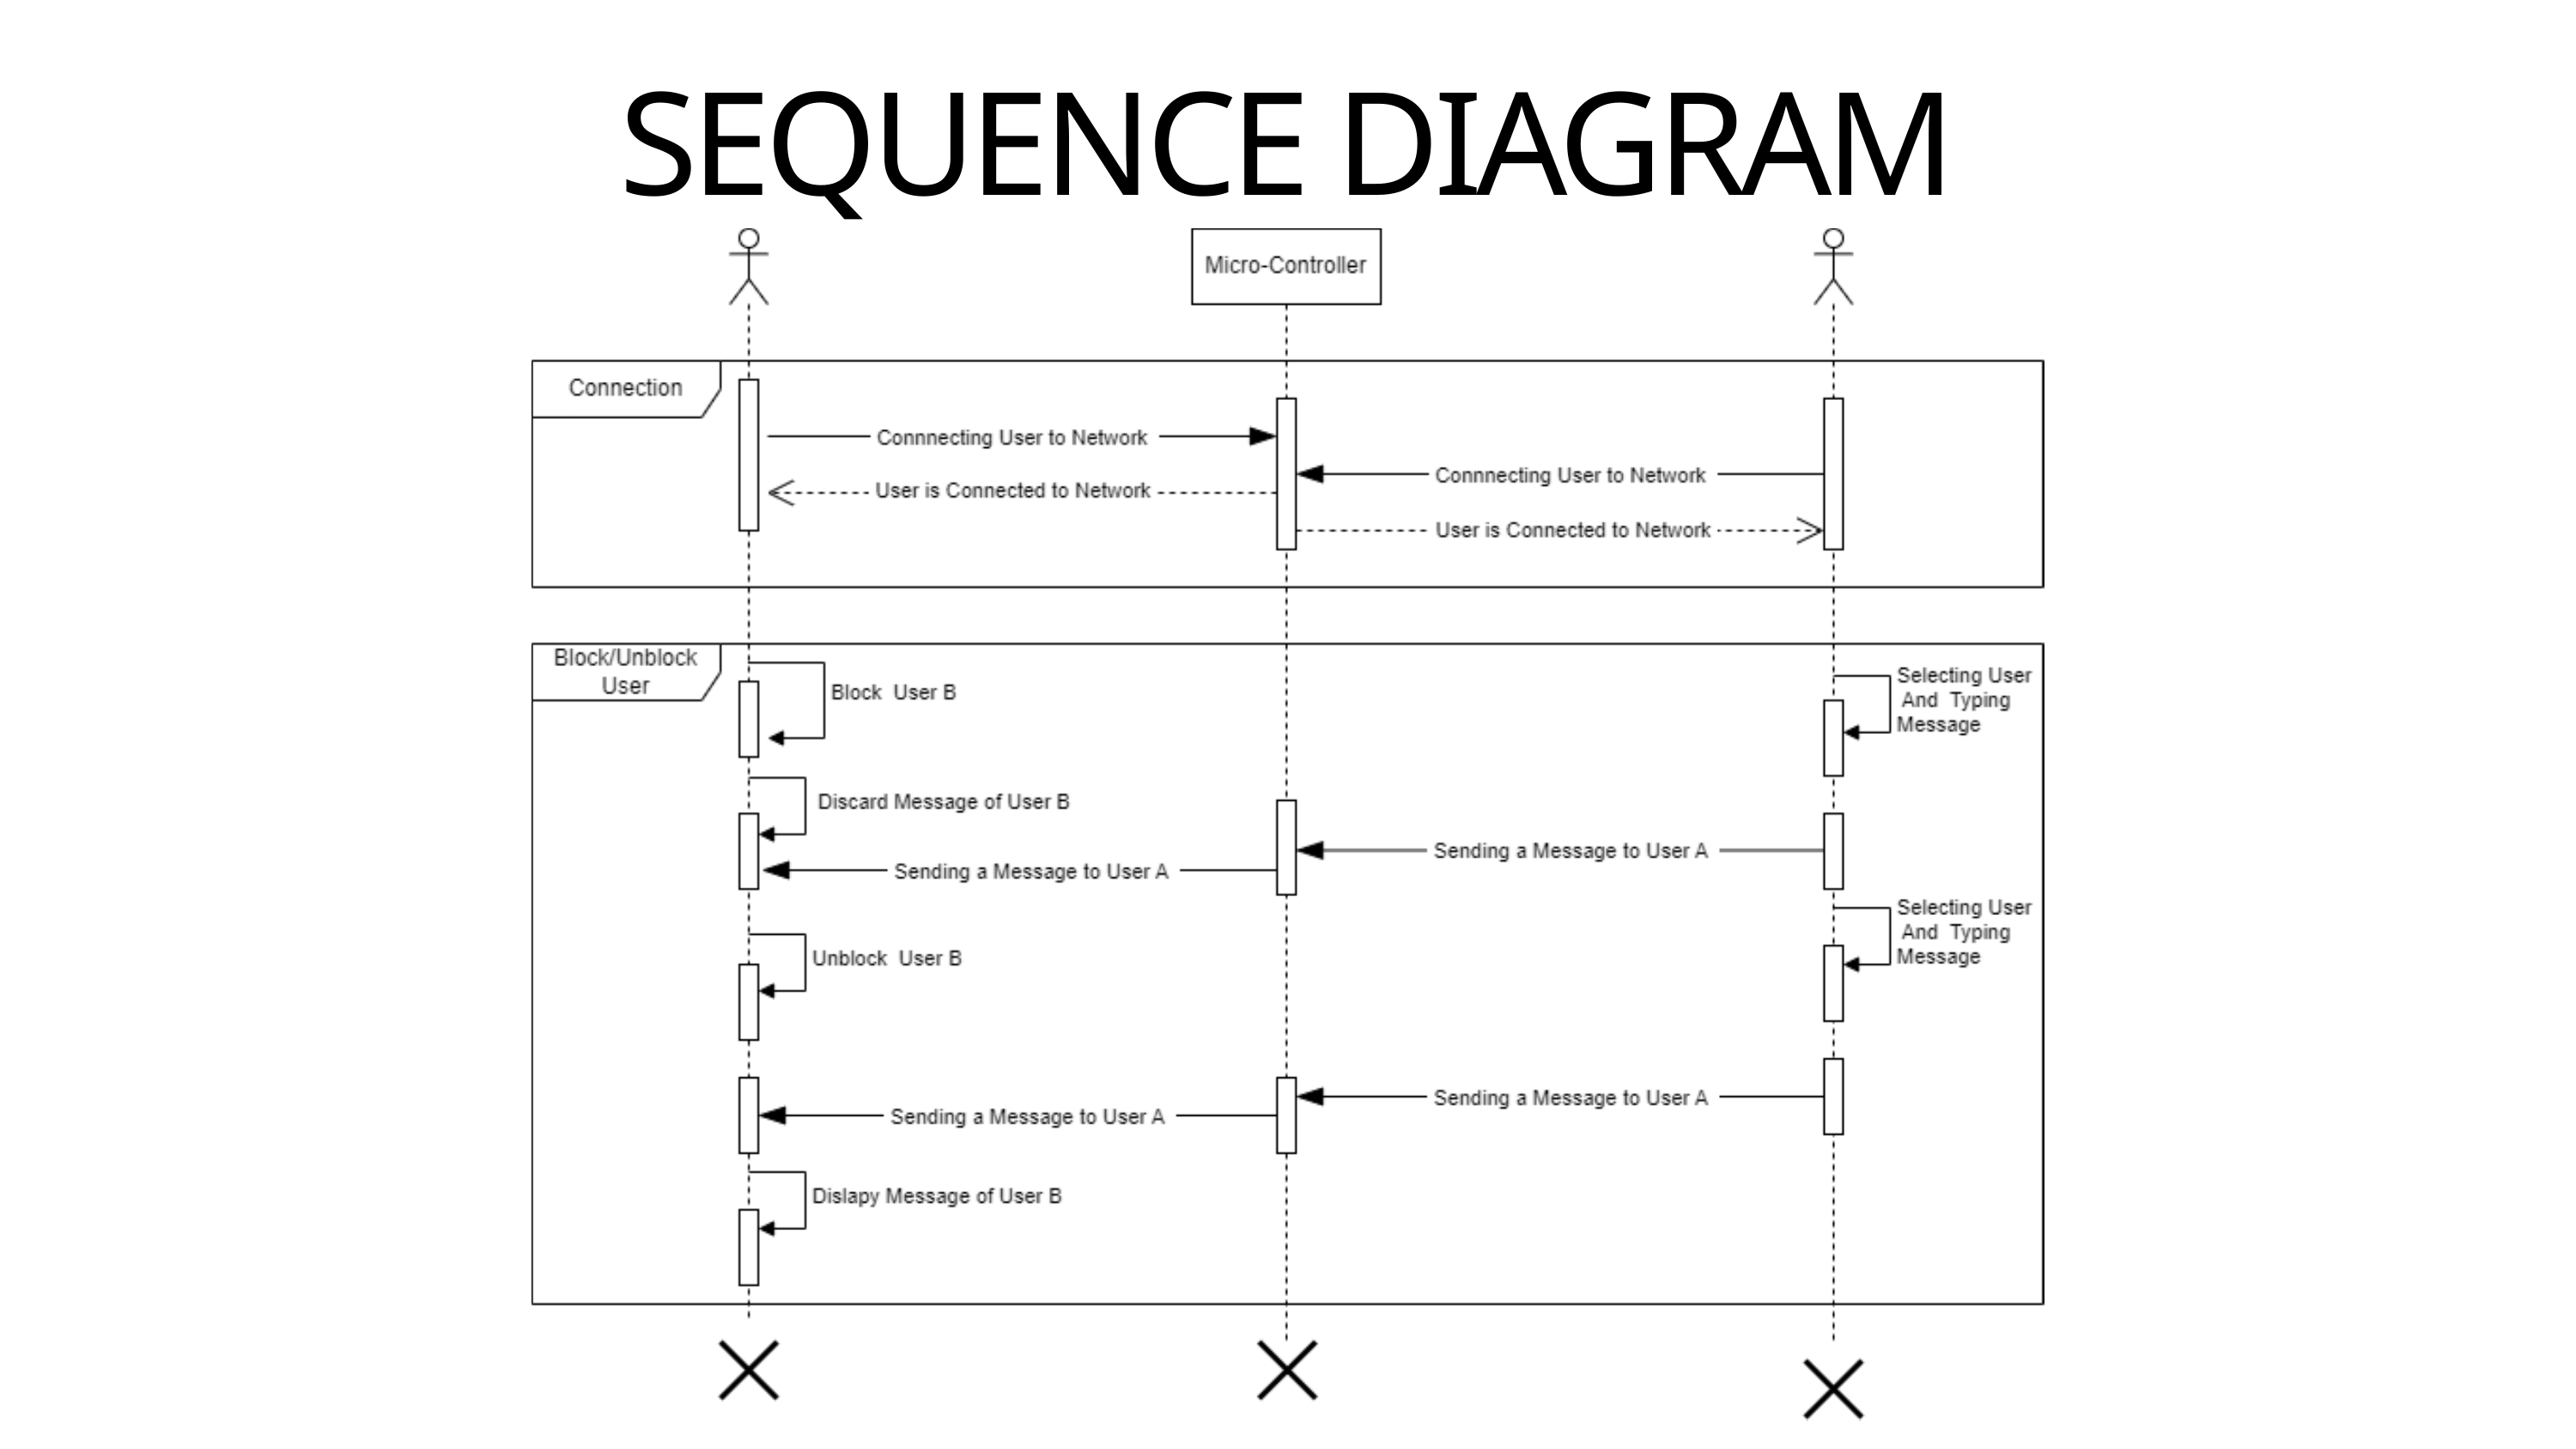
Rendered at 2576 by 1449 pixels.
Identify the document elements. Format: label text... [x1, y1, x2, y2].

text_box SEQUENCE DIAGRAM [344, 81, 2231, 224]
picture [532, 228, 2044, 1421]
